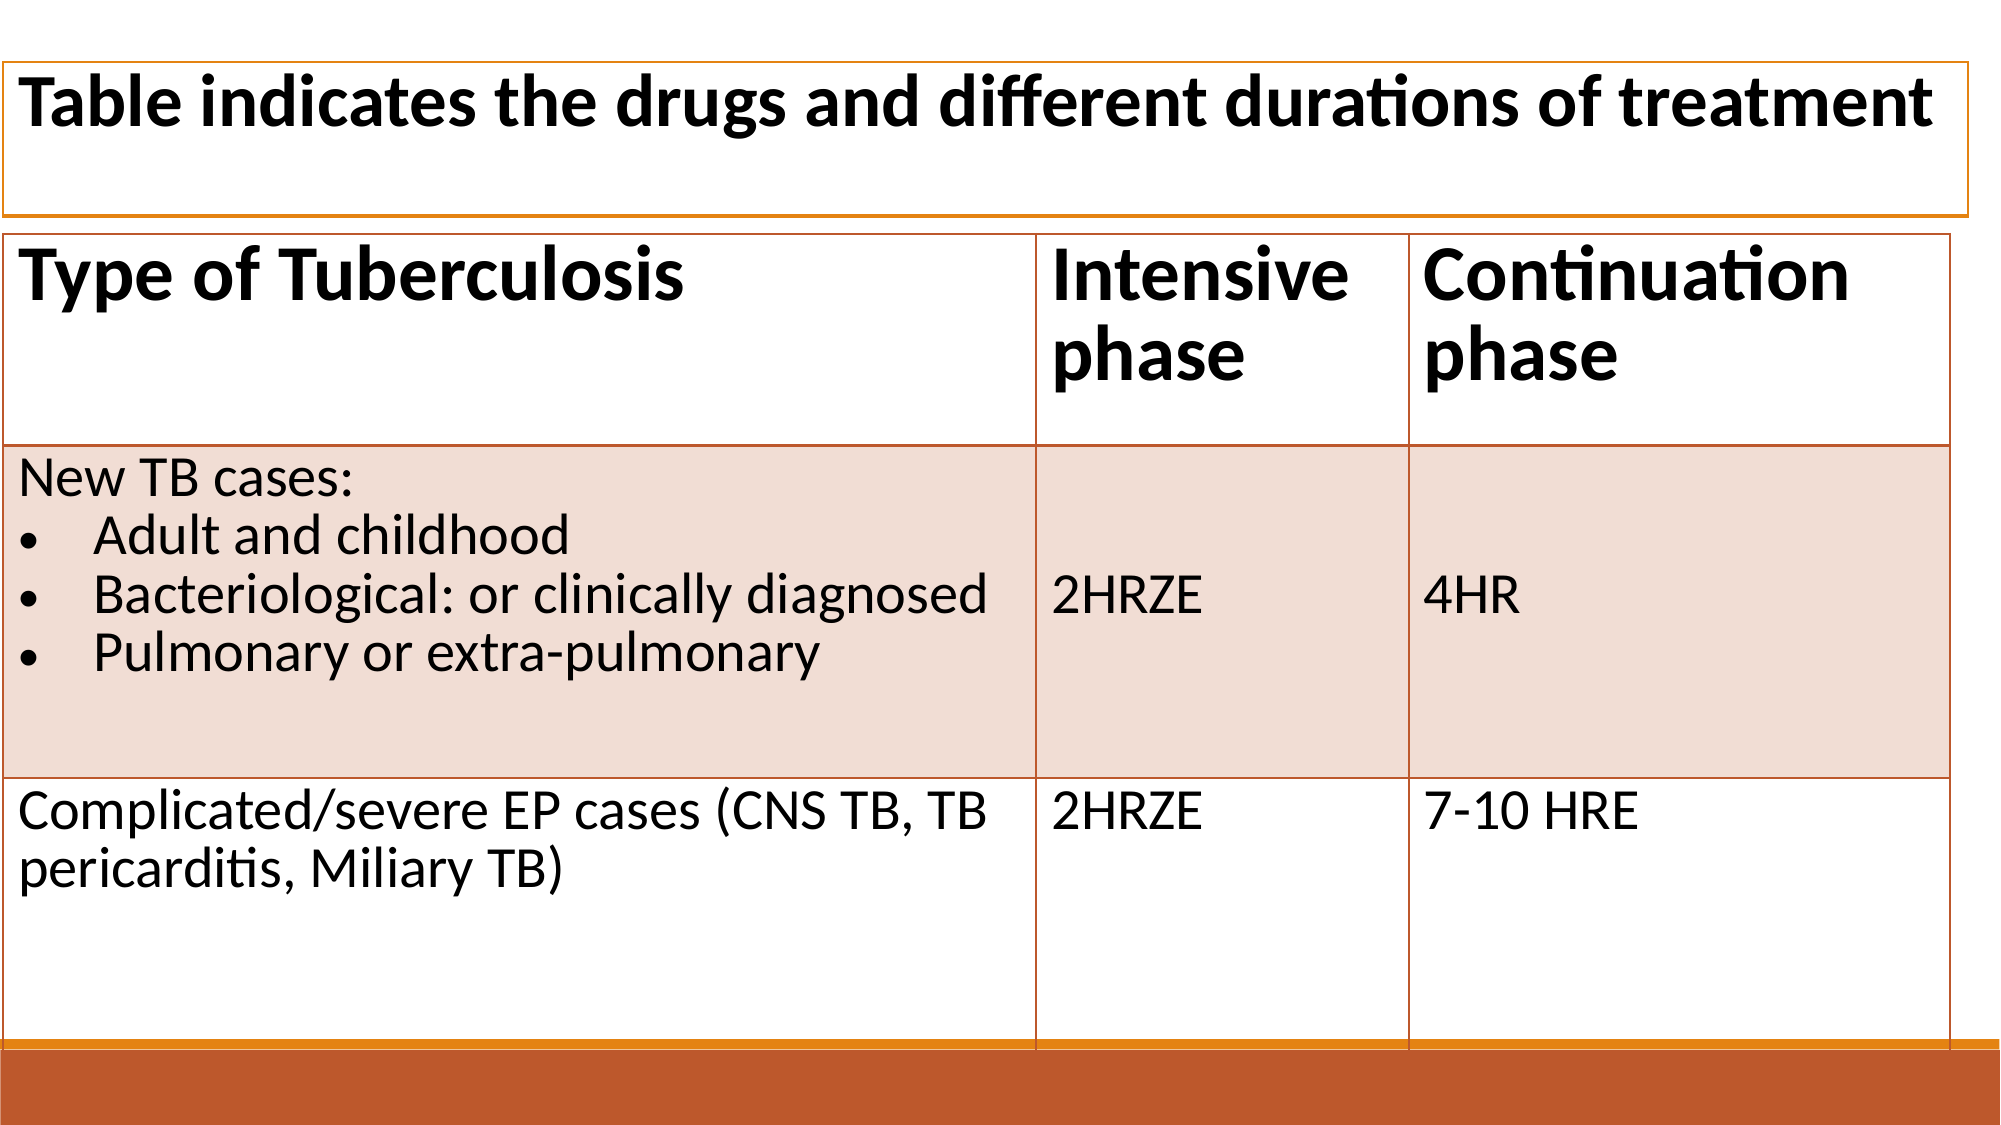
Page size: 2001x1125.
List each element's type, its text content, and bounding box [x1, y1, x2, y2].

table_header Continuation phase [1410, 235, 1949, 444]
table_cell 2HRZE [1037, 447, 1408, 777]
table_cell Complicated/severe EP cases (CNS TB, TB pericarditis, Miliary TB) [4, 779, 1035, 1062]
table_header Intensive phase [1037, 235, 1408, 444]
table_cell 4HR [1410, 447, 1949, 777]
table_cell New TB cases: Adult and childhood Bacteriological: or clinically diagnosed Pulmonary or extra-pulmonary [4, 447, 1035, 777]
table_header Table indicates the drugs and different durations of treatment [4, 63, 1967, 214]
table_cell 7-10 HRE [1410, 779, 1949, 1062]
table_cell 2HRZE [1037, 779, 1408, 1062]
table_header Type of Tuberculosis [4, 235, 1035, 444]
